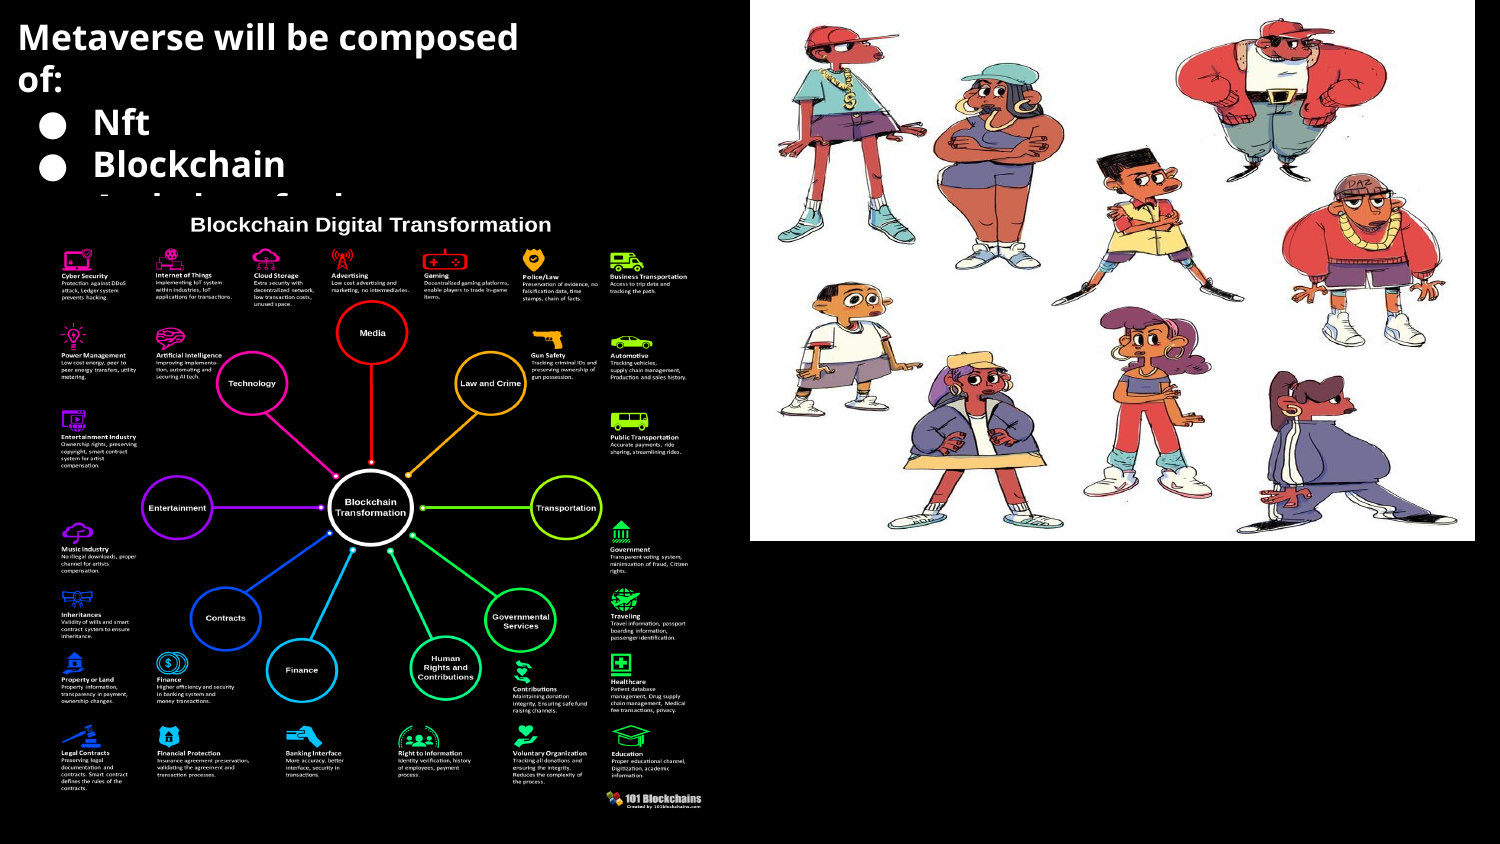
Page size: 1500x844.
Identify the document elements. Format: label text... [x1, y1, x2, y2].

picture [749, 0, 1476, 541]
text_box Metaverse will be composed of: Nft Blockchain And alot of other secuirities [2, 0, 571, 286]
picture [24, 196, 717, 819]
